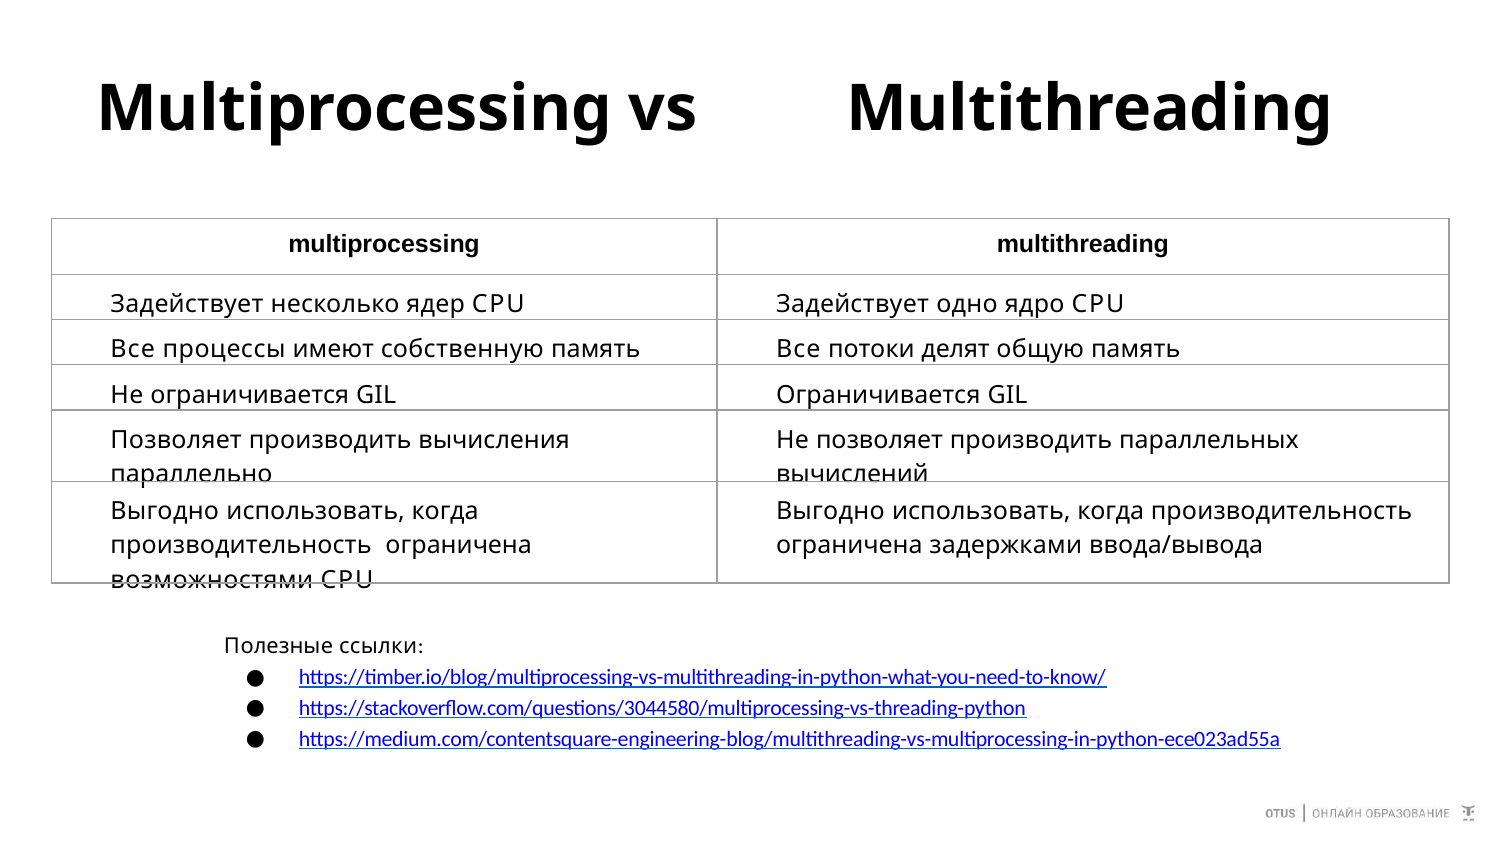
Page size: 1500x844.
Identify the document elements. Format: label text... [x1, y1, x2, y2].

table_cell Задействует несколько ядер CPU [52, 275, 716, 319]
table_cell Не позволяет производить параллельных вычислений [718, 411, 1448, 481]
table_cell Задействует одно ядро CPU [718, 275, 1448, 319]
table_cell Все процессы имеют собственную память [52, 320, 716, 364]
text_box Полезные ссылки: https://timber.io/blog/multiprocessing-vs-multithreading-in-python-what-you-need-to-know/ https://stackoverflow.com/questions/3044580/multiprocessing-vs-threading-python https://medium.com/contentsquare-engineering-blog/multithreading-vs-multiprocessing-in-python-ece023ad55a [221, 625, 1338, 751]
picture [1262, 799, 1475, 825]
table_header multithreading [718, 219, 1448, 274]
table_cell Позволяет производить вычисления параллельно [52, 411, 716, 481]
table_cell Все потоки делят общую память [718, 320, 1448, 364]
table_header multiprocessing [52, 219, 716, 274]
table_cell Выгодно использовать, когда производительность ограничена задержками ввода/вывода [718, 482, 1448, 582]
table_cell Не ограничивается GIL [52, 365, 716, 409]
table_cell Выгодно использовать, когда производительность ограничена возможностями CPU [52, 482, 716, 582]
table_cell Ограничивается GIL [718, 365, 1448, 409]
title Multiprocessing vs Multithreading [94, 63, 1475, 207]
